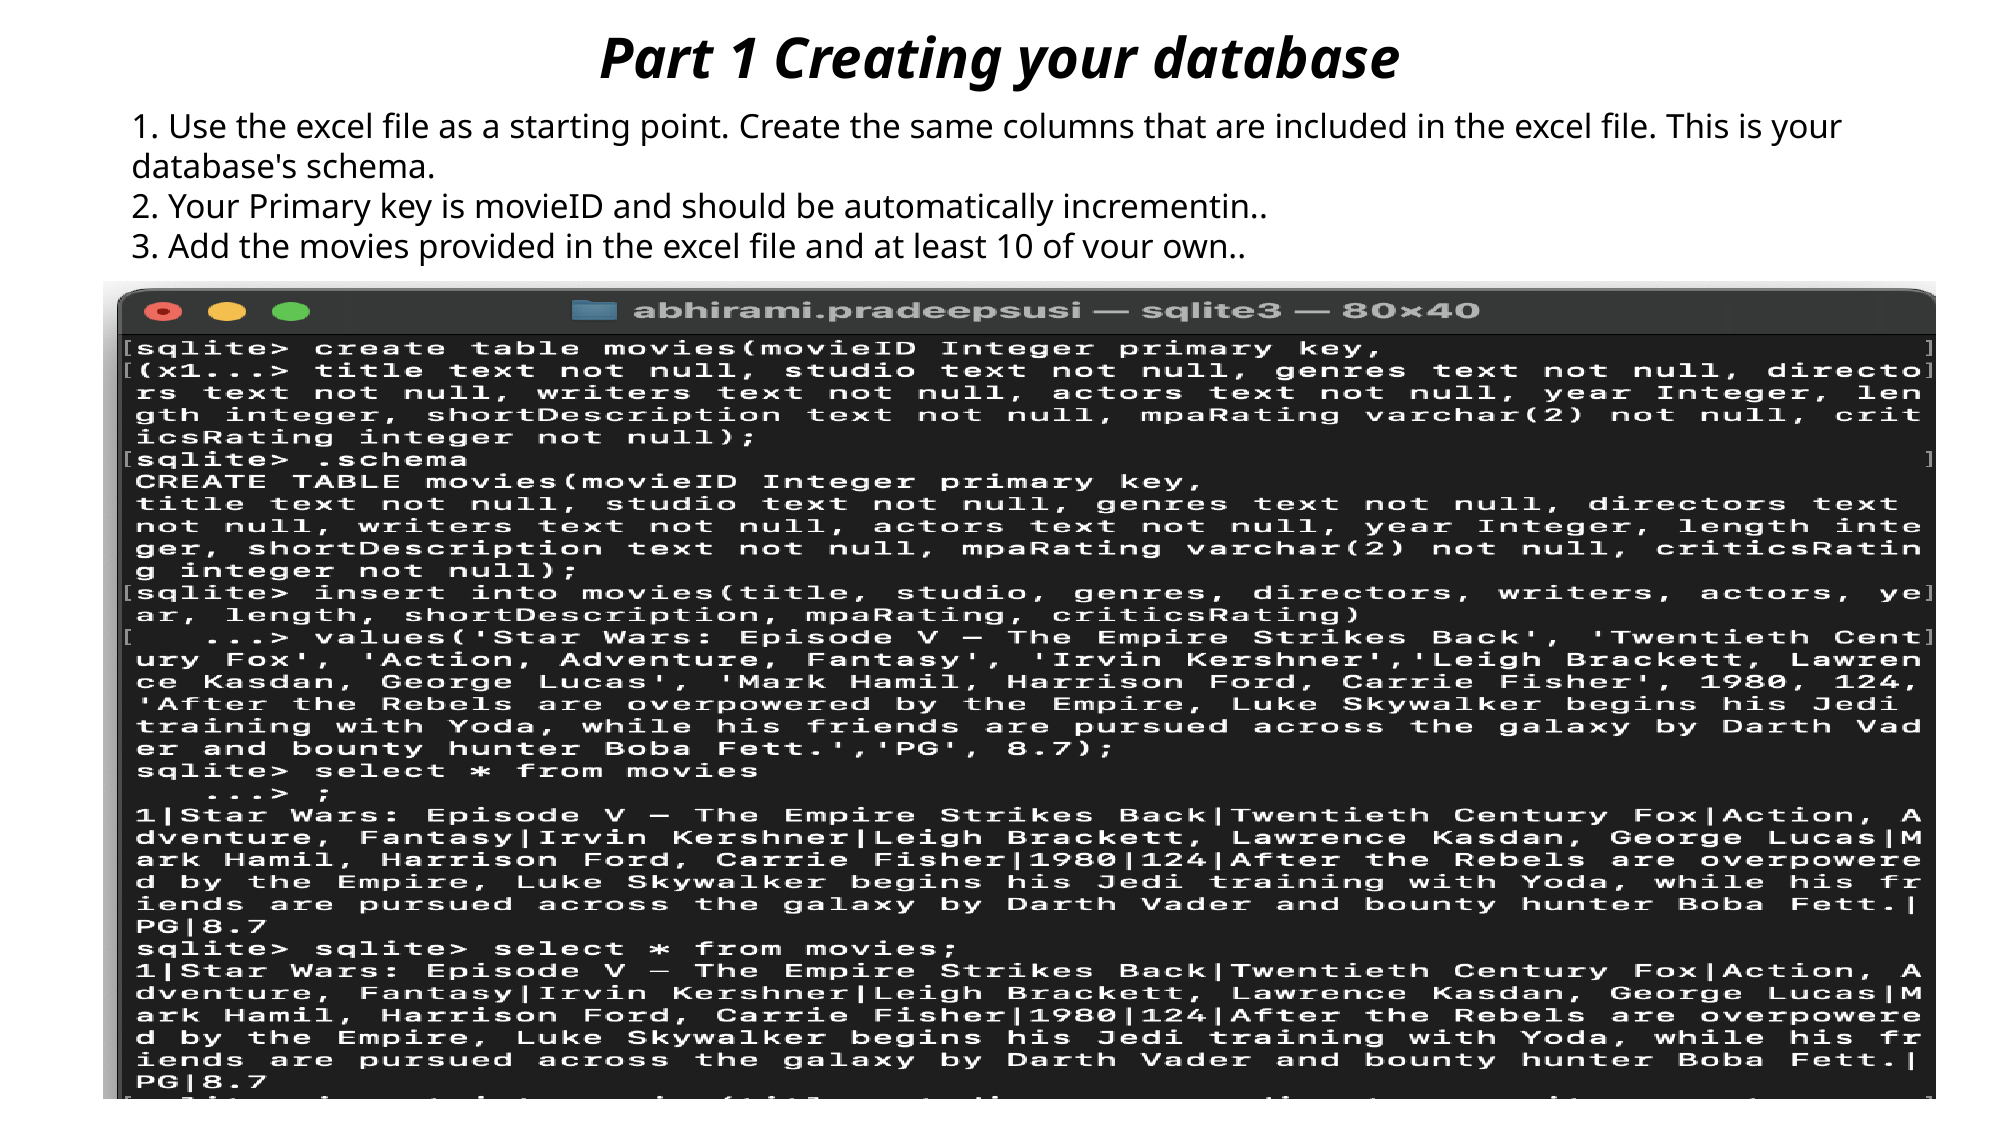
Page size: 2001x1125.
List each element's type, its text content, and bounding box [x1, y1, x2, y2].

text_box 1. Use the excel file as a starting point. Create the same columns that are included in the excel file. This is your database's schema. 2. Your Primary key is movieID and should be automatically incrementin.. 3. Add the movies provided in the excel file and at least 10 of vour own.. [116, 98, 1936, 280]
picture [103, 280, 1936, 1100]
title Part 1 Creating your database [249, 0, 1750, 98]
